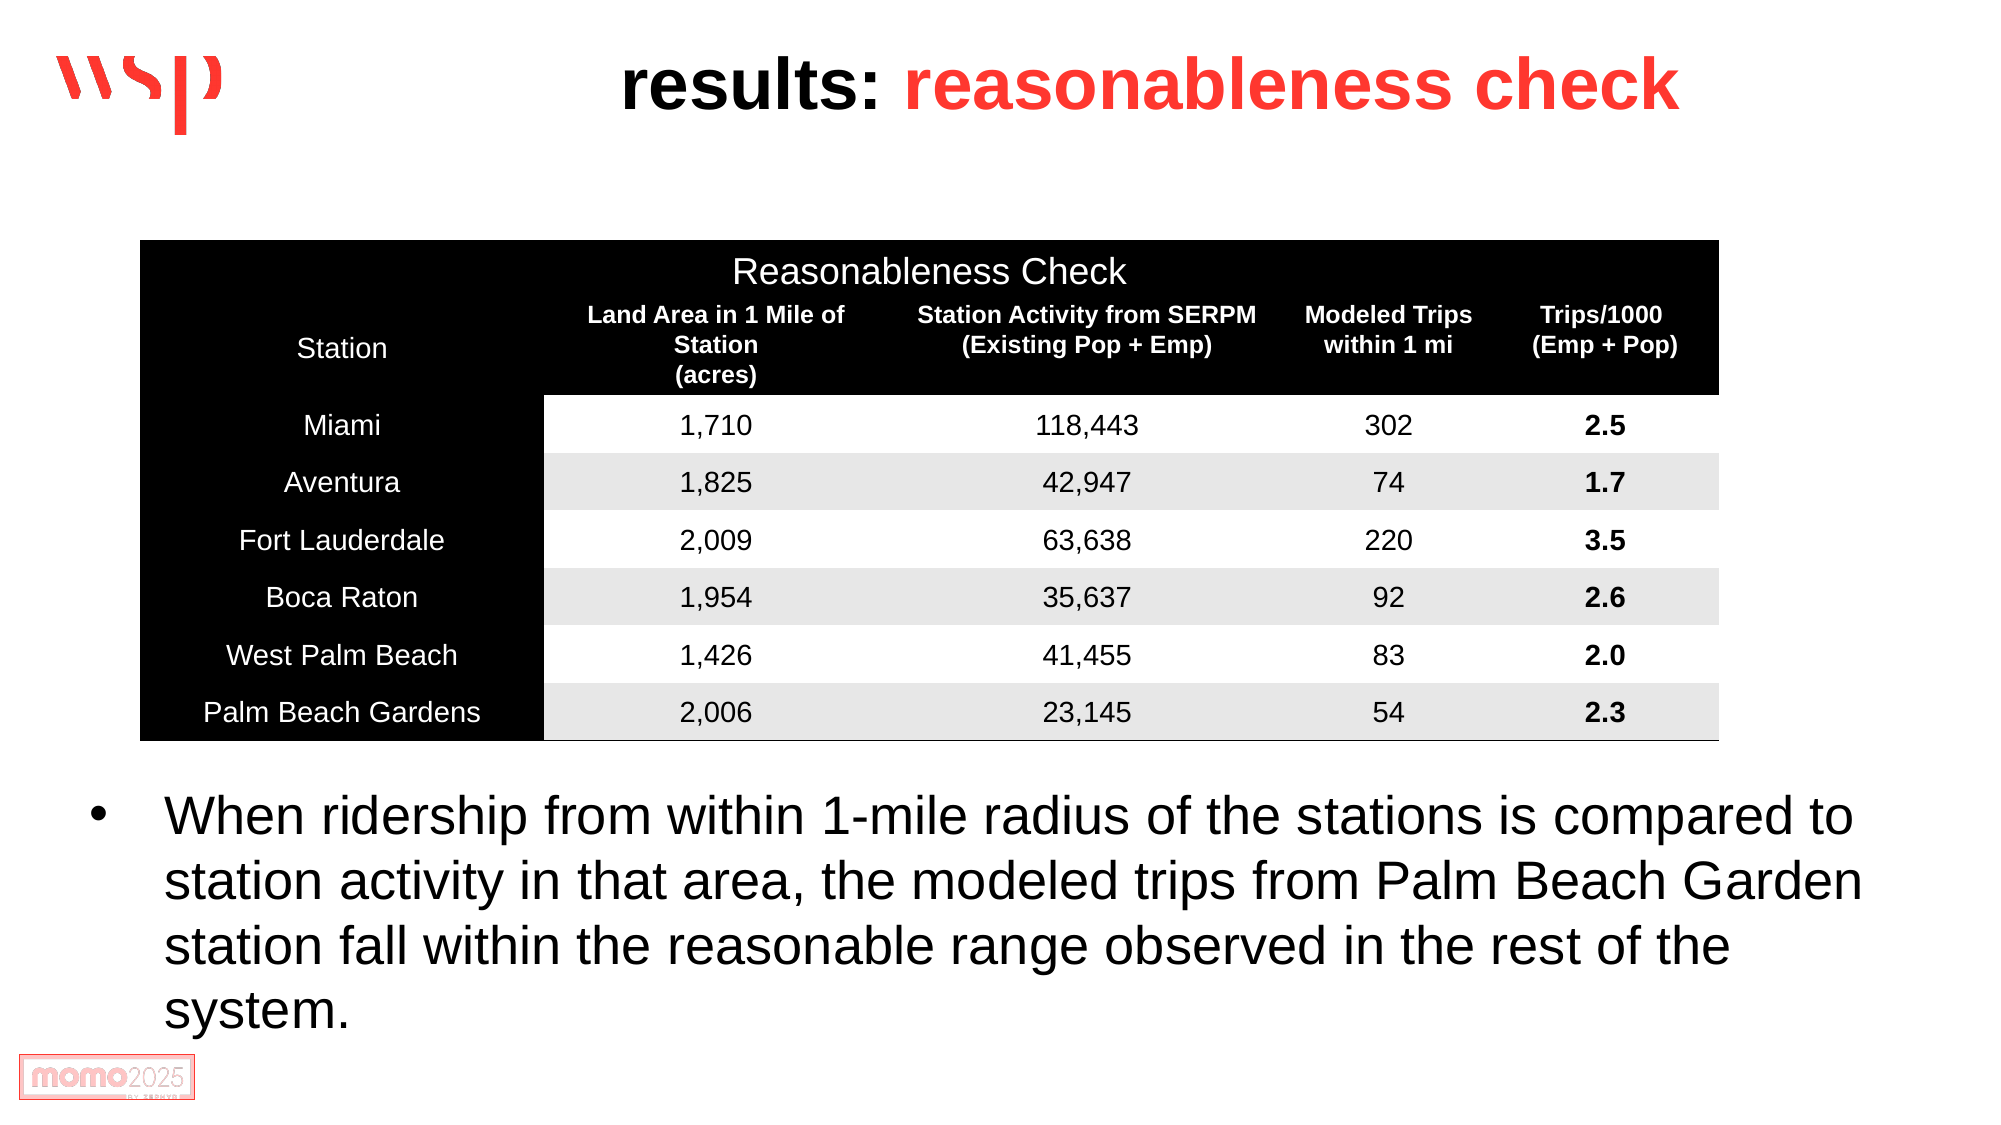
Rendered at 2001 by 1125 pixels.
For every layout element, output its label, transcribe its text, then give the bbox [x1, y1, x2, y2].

table_cell 54 [1286, 683, 1492, 740]
table_cell West Palm Beach [140, 625, 544, 683]
table_cell 2,006 [544, 683, 888, 740]
table_cell Modeled Trips within 1 mi [1286, 299, 1492, 395]
title results: reasonableness check [620, 48, 2000, 296]
table_cell 2,009 [544, 510, 888, 568]
table_cell 1,710 [544, 395, 888, 453]
table_cell Trips/1000 (Emp + Pop) [1492, 299, 1719, 395]
table_cell 3.5 [1492, 510, 1719, 568]
table_cell Boca Raton [140, 568, 544, 625]
table_cell 220 [1286, 510, 1492, 568]
table_cell 1,825 [544, 453, 888, 510]
table_cell 2.6 [1492, 568, 1719, 625]
table_cell Station [140, 299, 544, 395]
table_cell 63,638 [888, 510, 1286, 568]
table_cell 92 [1286, 568, 1492, 625]
table_cell 2.3 [1492, 683, 1719, 740]
table_cell Fort Lauderdale [140, 510, 544, 568]
table_cell 83 [1286, 625, 1492, 683]
table_cell 2.5 [1492, 395, 1719, 453]
table_cell 2.0 [1492, 625, 1719, 683]
table_cell 41,455 [888, 625, 1286, 683]
table_cell Palm Beach Gardens [140, 683, 544, 740]
table_cell Station Activity from SERPM (Existing Pop + Emp) [888, 299, 1286, 395]
table_header Reasonableness Check [140, 242, 1719, 299]
table_cell 1,954 [544, 568, 888, 625]
table_cell 74 [1286, 453, 1492, 510]
table_cell 1.7 [1492, 453, 1719, 510]
table_cell Miami [140, 395, 544, 453]
table_cell 23,145 [888, 683, 1286, 740]
table_cell Aventura [140, 453, 544, 510]
table_cell 42,947 [888, 453, 1286, 510]
table_cell Land Area in 1 Mile of Station (acres) [544, 299, 888, 395]
picture [19, 1054, 195, 1100]
table_cell 302 [1286, 395, 1492, 453]
table_cell 118,443 [888, 395, 1286, 453]
picture [56, 56, 222, 135]
table_cell 35,637 [888, 568, 1286, 625]
table_cell 1,426 [544, 625, 888, 683]
text_box When ridership from within 1-mile radius of the stations is compared to station activity in that area, the modeled trips from Palm Beach Garden station fall within the reasonable range observed in the rest of the system. [74, 772, 1926, 1113]
